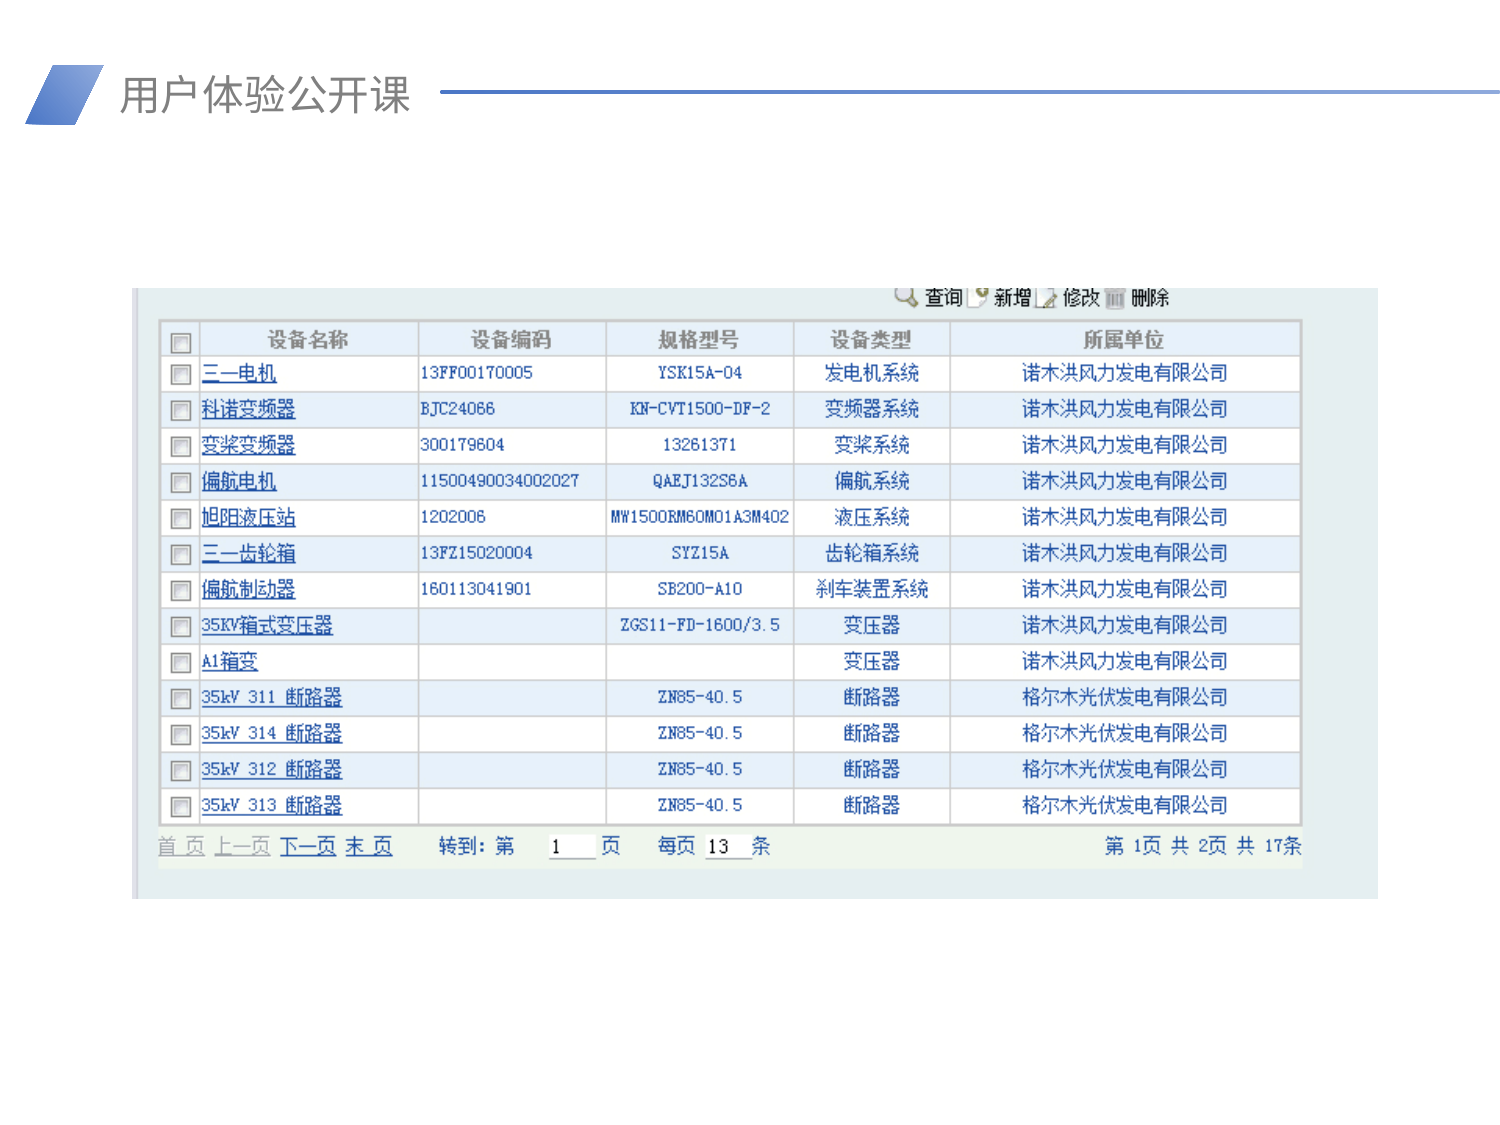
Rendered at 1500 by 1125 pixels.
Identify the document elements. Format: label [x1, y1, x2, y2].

picture [132, 288, 1378, 899]
